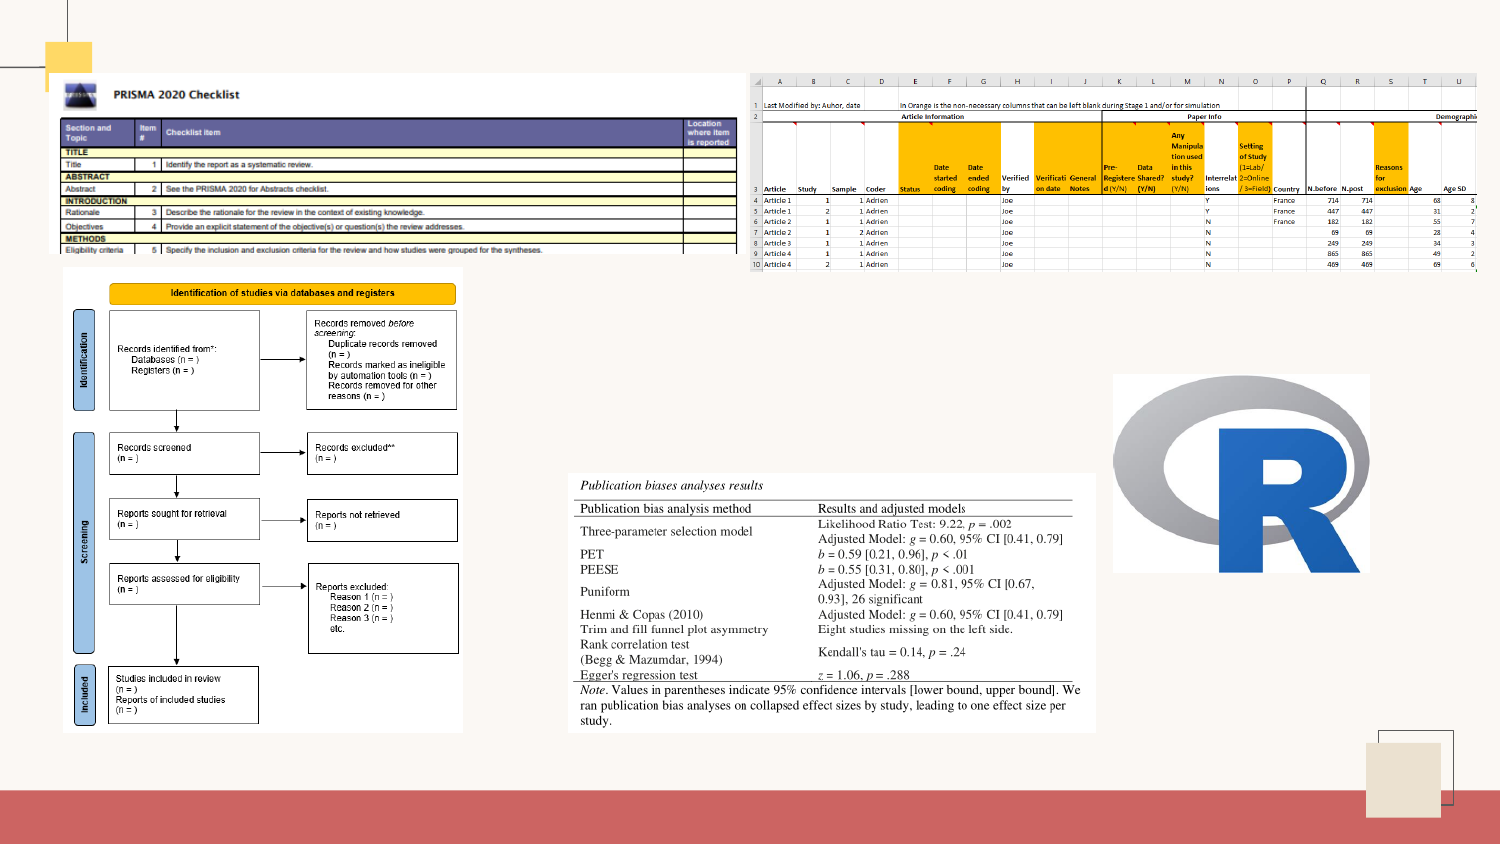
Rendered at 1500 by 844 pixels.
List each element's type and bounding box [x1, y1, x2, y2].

picture [1113, 374, 1370, 573]
picture [63, 267, 463, 733]
picture [568, 473, 1096, 733]
picture [749, 72, 1478, 272]
picture [49, 72, 747, 254]
